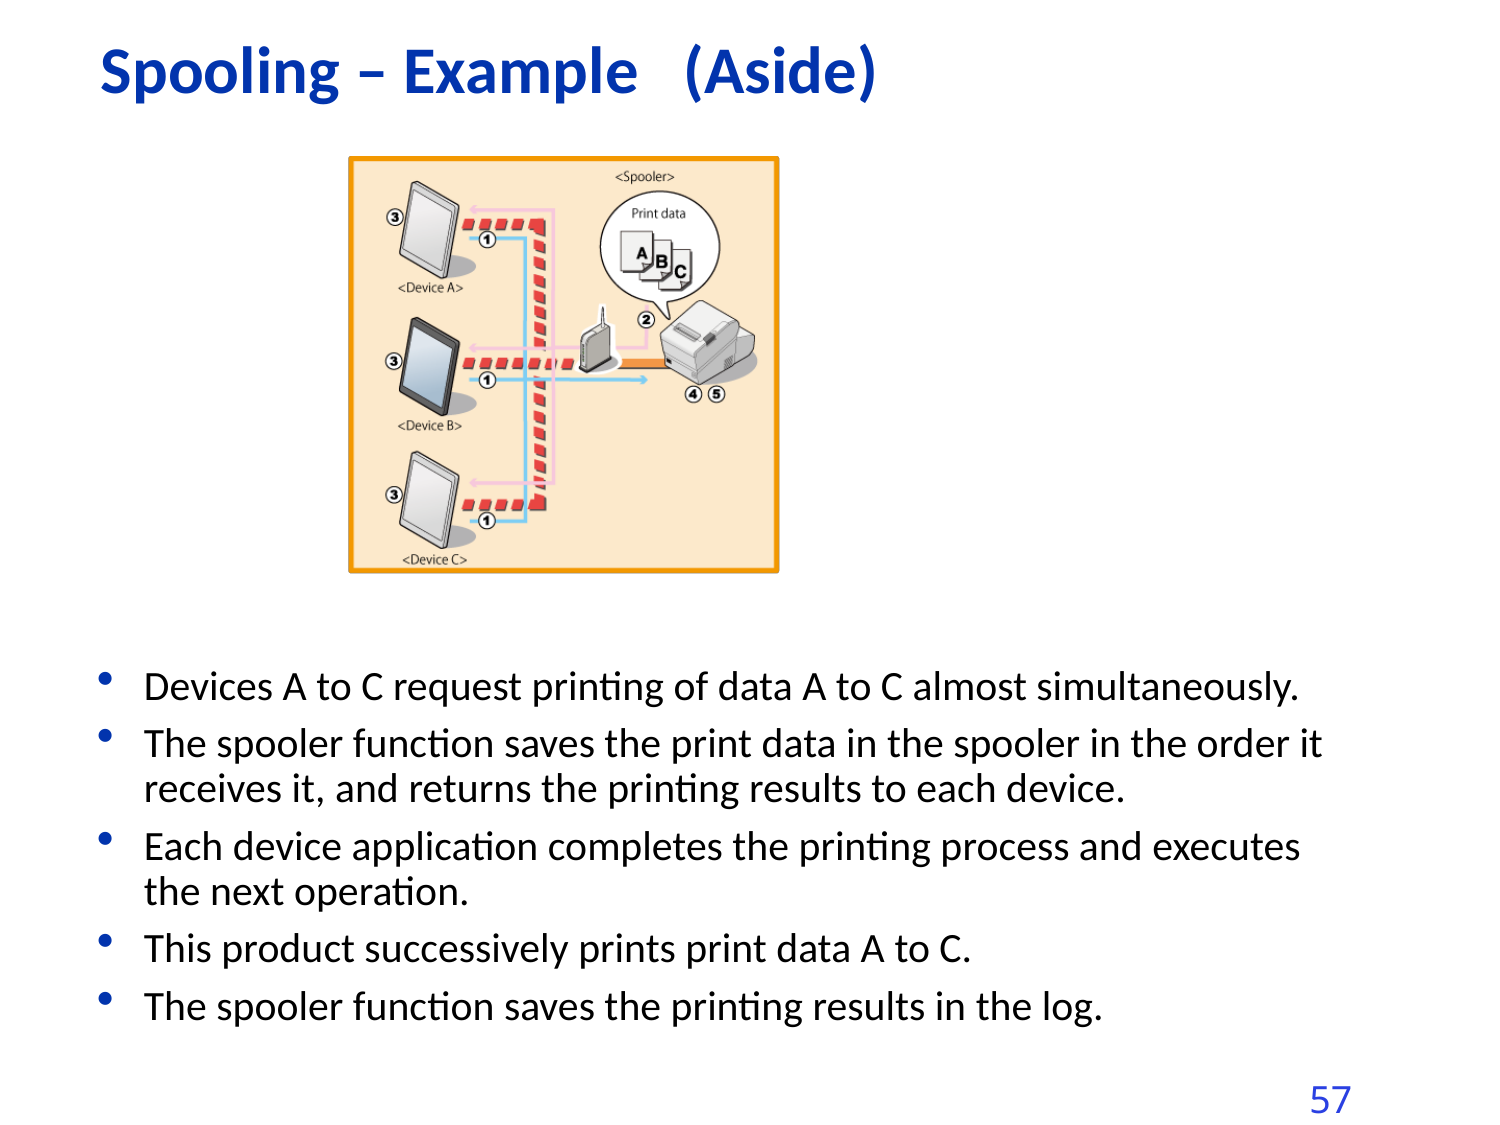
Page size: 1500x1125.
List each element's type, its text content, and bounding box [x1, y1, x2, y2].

title Spooling – Example (Aside) [85, 28, 1261, 117]
list Devices A to C request printing of data A to C almost simultaneously. The spooler function saves the print data in the spooler in the order it receives it, and returns the printing results to each device. Each device application completes the printing process and executes the next operation. This product successively prints print data A to C. The spooler function saves the printing results in the log. [82, 656, 1383, 1035]
picture [348, 156, 780, 574]
